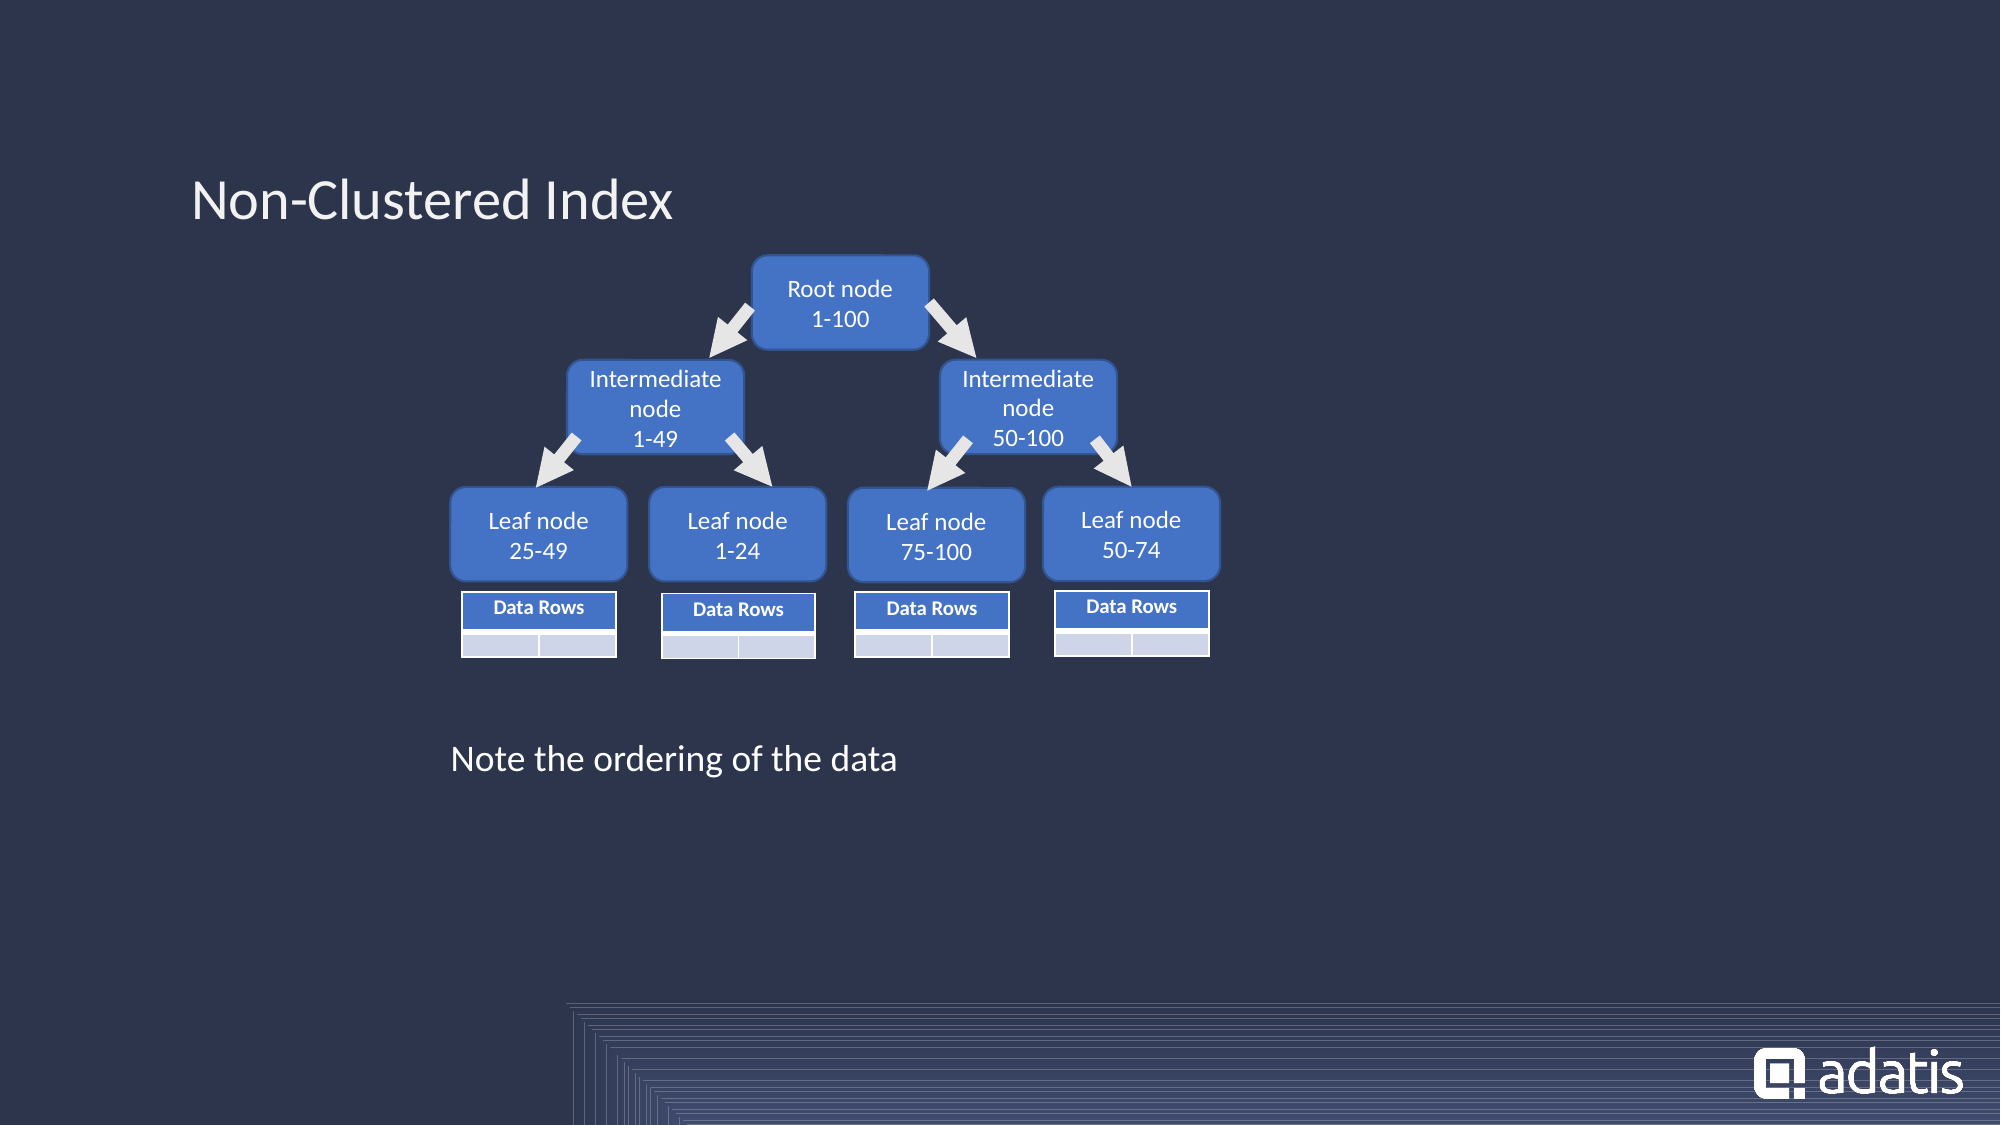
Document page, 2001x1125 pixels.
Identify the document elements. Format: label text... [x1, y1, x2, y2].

table_cell [540, 635, 615, 656]
table_header Data Rows [1056, 592, 1208, 628]
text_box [1094, 439, 1132, 487]
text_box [535, 436, 577, 488]
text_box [709, 306, 751, 358]
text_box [929, 302, 977, 358]
table_cell [856, 635, 931, 656]
table_cell [739, 636, 814, 658]
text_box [729, 436, 773, 487]
text_box Intermediate node 50-100 [938, 358, 1119, 456]
text_box Leaf node 75-100 [846, 486, 1027, 584]
table_cell [1133, 634, 1208, 655]
table_cell [933, 635, 1008, 656]
text_box Leaf node 1-24 [648, 485, 828, 583]
table_cell [463, 635, 538, 656]
text_box Leaf node 25-49 [449, 485, 629, 583]
text_box Note the ordering of the data [435, 726, 914, 787]
table_header Data Rows [663, 594, 814, 631]
table_header Data Rows [463, 593, 615, 629]
text_box Root node 1-100 [750, 254, 931, 351]
table_header Data Rows [856, 593, 1008, 629]
text_box Intermediate node 1-49 [565, 358, 746, 456]
text_box Leaf node 50-74 [1041, 485, 1222, 583]
text_box Non-Clustered Index [176, 154, 689, 239]
table_cell [663, 636, 738, 658]
table_cell [1056, 634, 1131, 655]
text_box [927, 439, 969, 491]
picture [1754, 1046, 1963, 1099]
